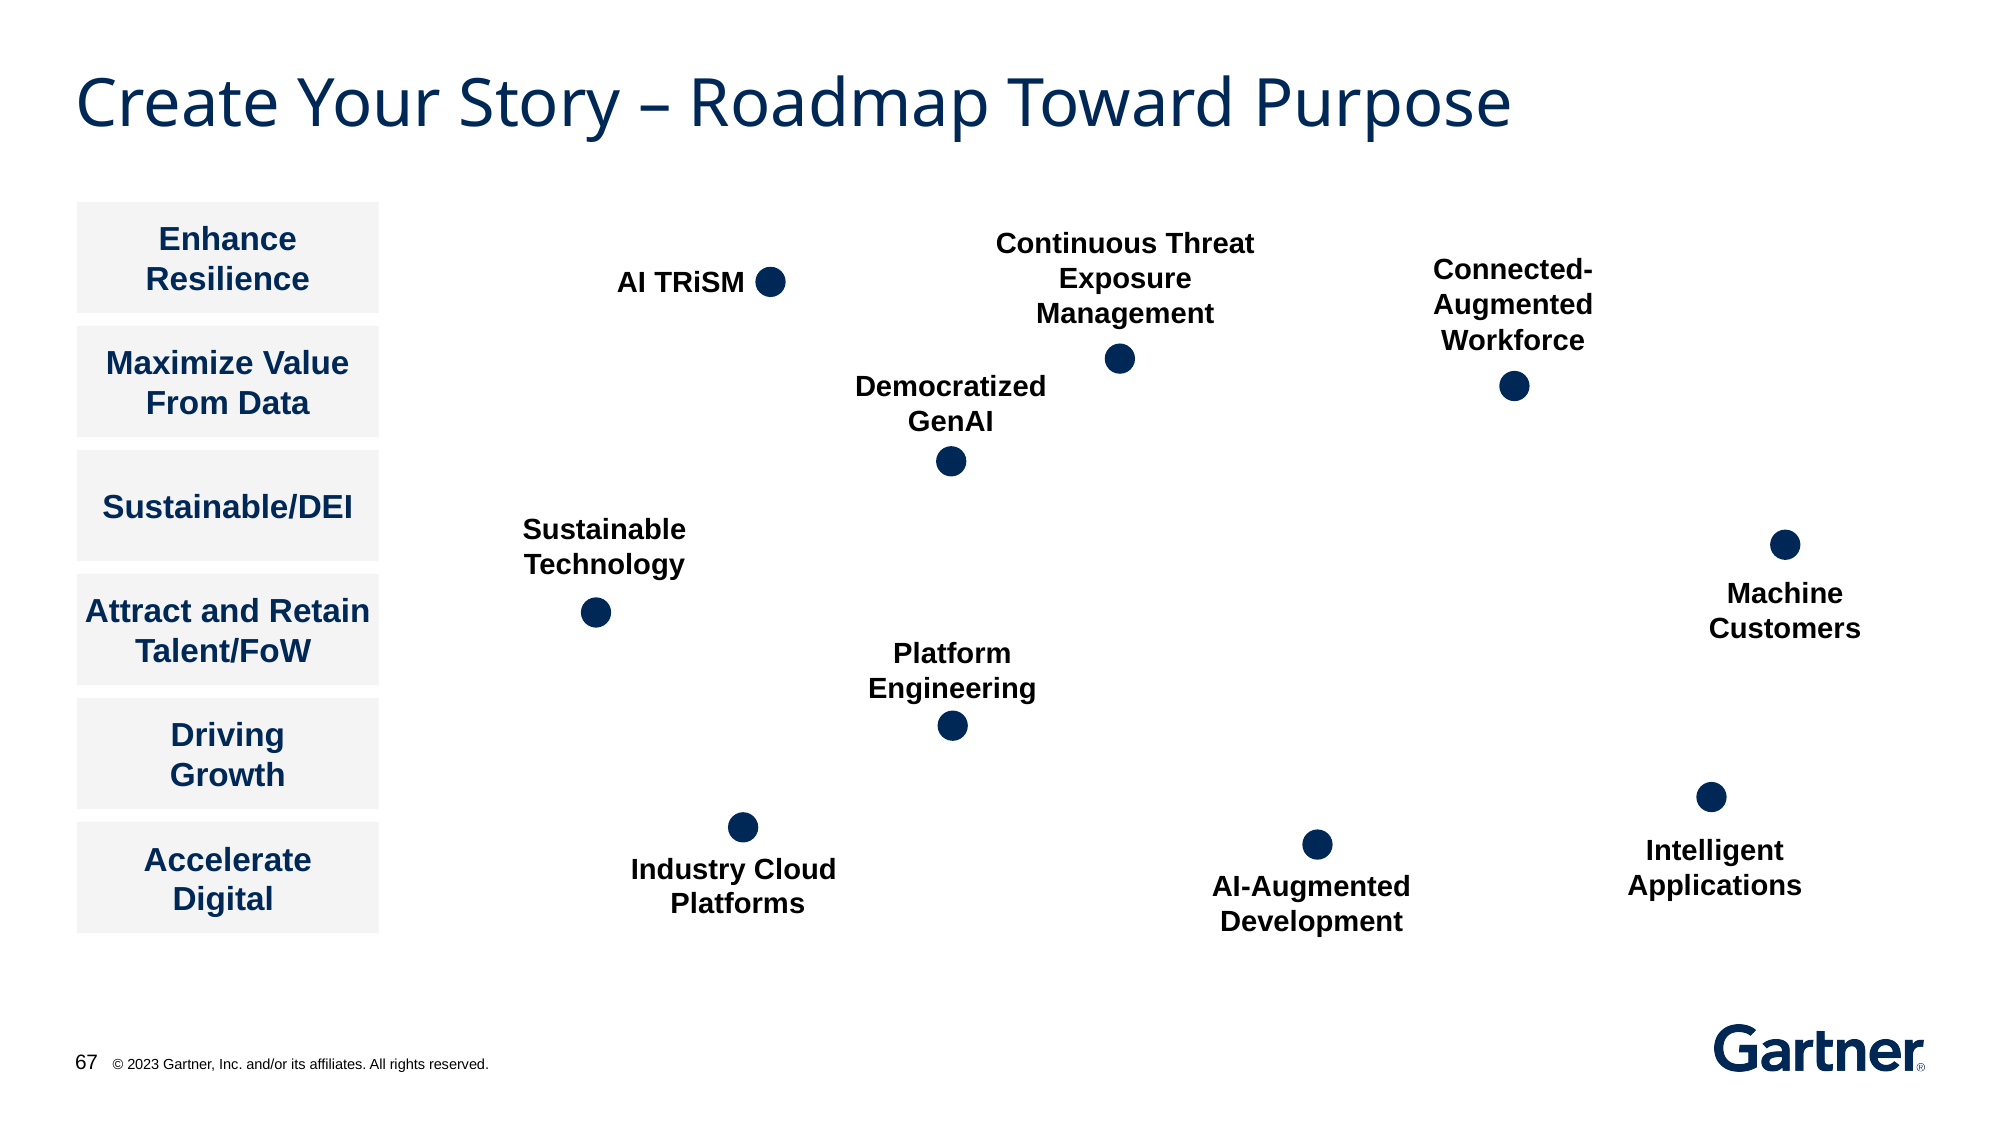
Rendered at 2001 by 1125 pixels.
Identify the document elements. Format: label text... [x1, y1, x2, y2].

text_box Connected-Augmented Workforce [1397, 275, 1629, 332]
text_box Sustainable Technology [498, 517, 711, 574]
text_box Intelligent Applications [1598, 838, 1831, 895]
text_box [1104, 343, 1136, 374]
text_box Maximize Value From Data [76, 325, 379, 438]
text_box [727, 812, 759, 843]
text_box [936, 446, 967, 477]
text_box Platform Engineering [826, 641, 1079, 698]
text_box [1696, 781, 1727, 813]
text_box Enhance Resilience [76, 201, 379, 313]
text_box [937, 710, 968, 741]
text_box Attract and Retain Talent/FoW [76, 573, 379, 686]
text_box Industry Cloud Platforms [556, 833, 920, 937]
text_box Driving Growth [76, 697, 379, 810]
text_box Continuous Threat Exposure Management [980, 248, 1271, 305]
picture [1714, 1024, 1925, 1072]
text_box AI TRiSM [580, 253, 782, 310]
text_box [755, 266, 786, 298]
text_box [1770, 529, 1801, 560]
text_box [1302, 829, 1333, 860]
title Create Your Story – Roadmap Toward Purpose [75, 69, 1925, 142]
text_box AI-Augmented Development [1186, 873, 1437, 930]
text_box Machine Customers [1669, 581, 1901, 638]
text_box Sustainable/DEI [76, 449, 379, 562]
text_box [1499, 370, 1530, 402]
text_box [580, 597, 612, 628]
text_box Accelerate Digital [76, 821, 379, 934]
text_box Democratized GenAI [818, 374, 1084, 431]
